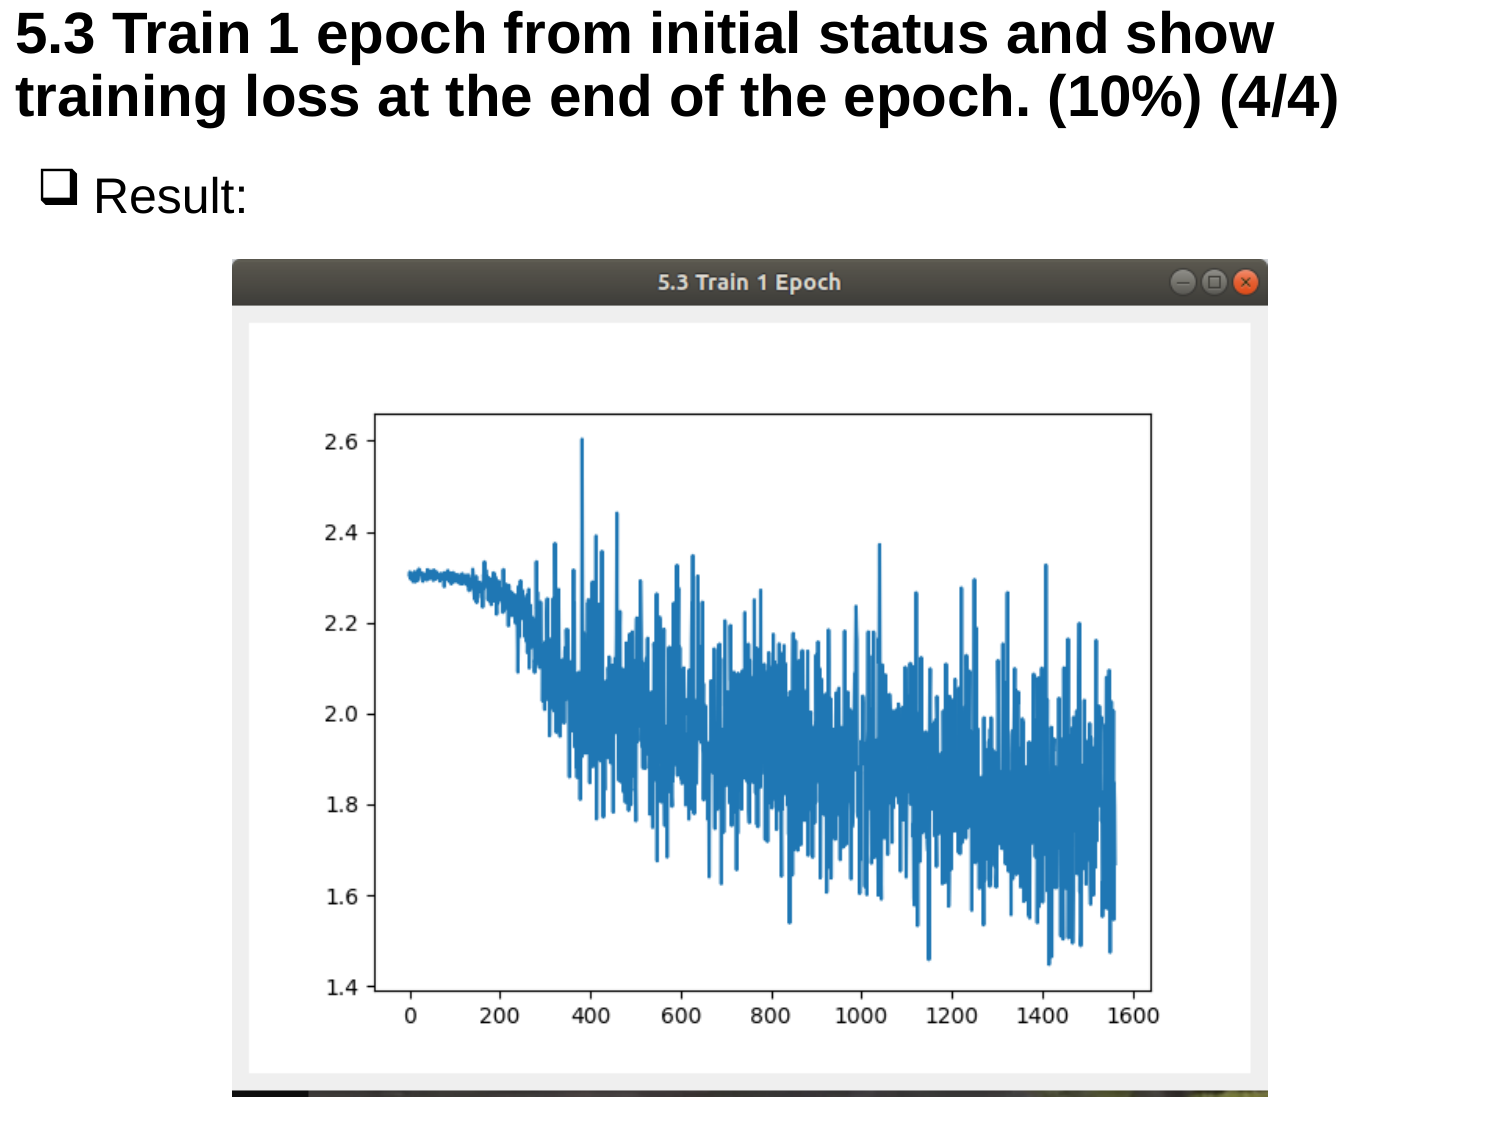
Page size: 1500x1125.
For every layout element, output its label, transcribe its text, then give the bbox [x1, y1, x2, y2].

text_box Result: [0, 155, 1488, 1081]
title 5.3 Train 1 epoch from initial status and show training loss at the end of the epoch. (10%) (4/4) [0, 0, 1500, 134]
picture [232, 259, 1268, 1098]
